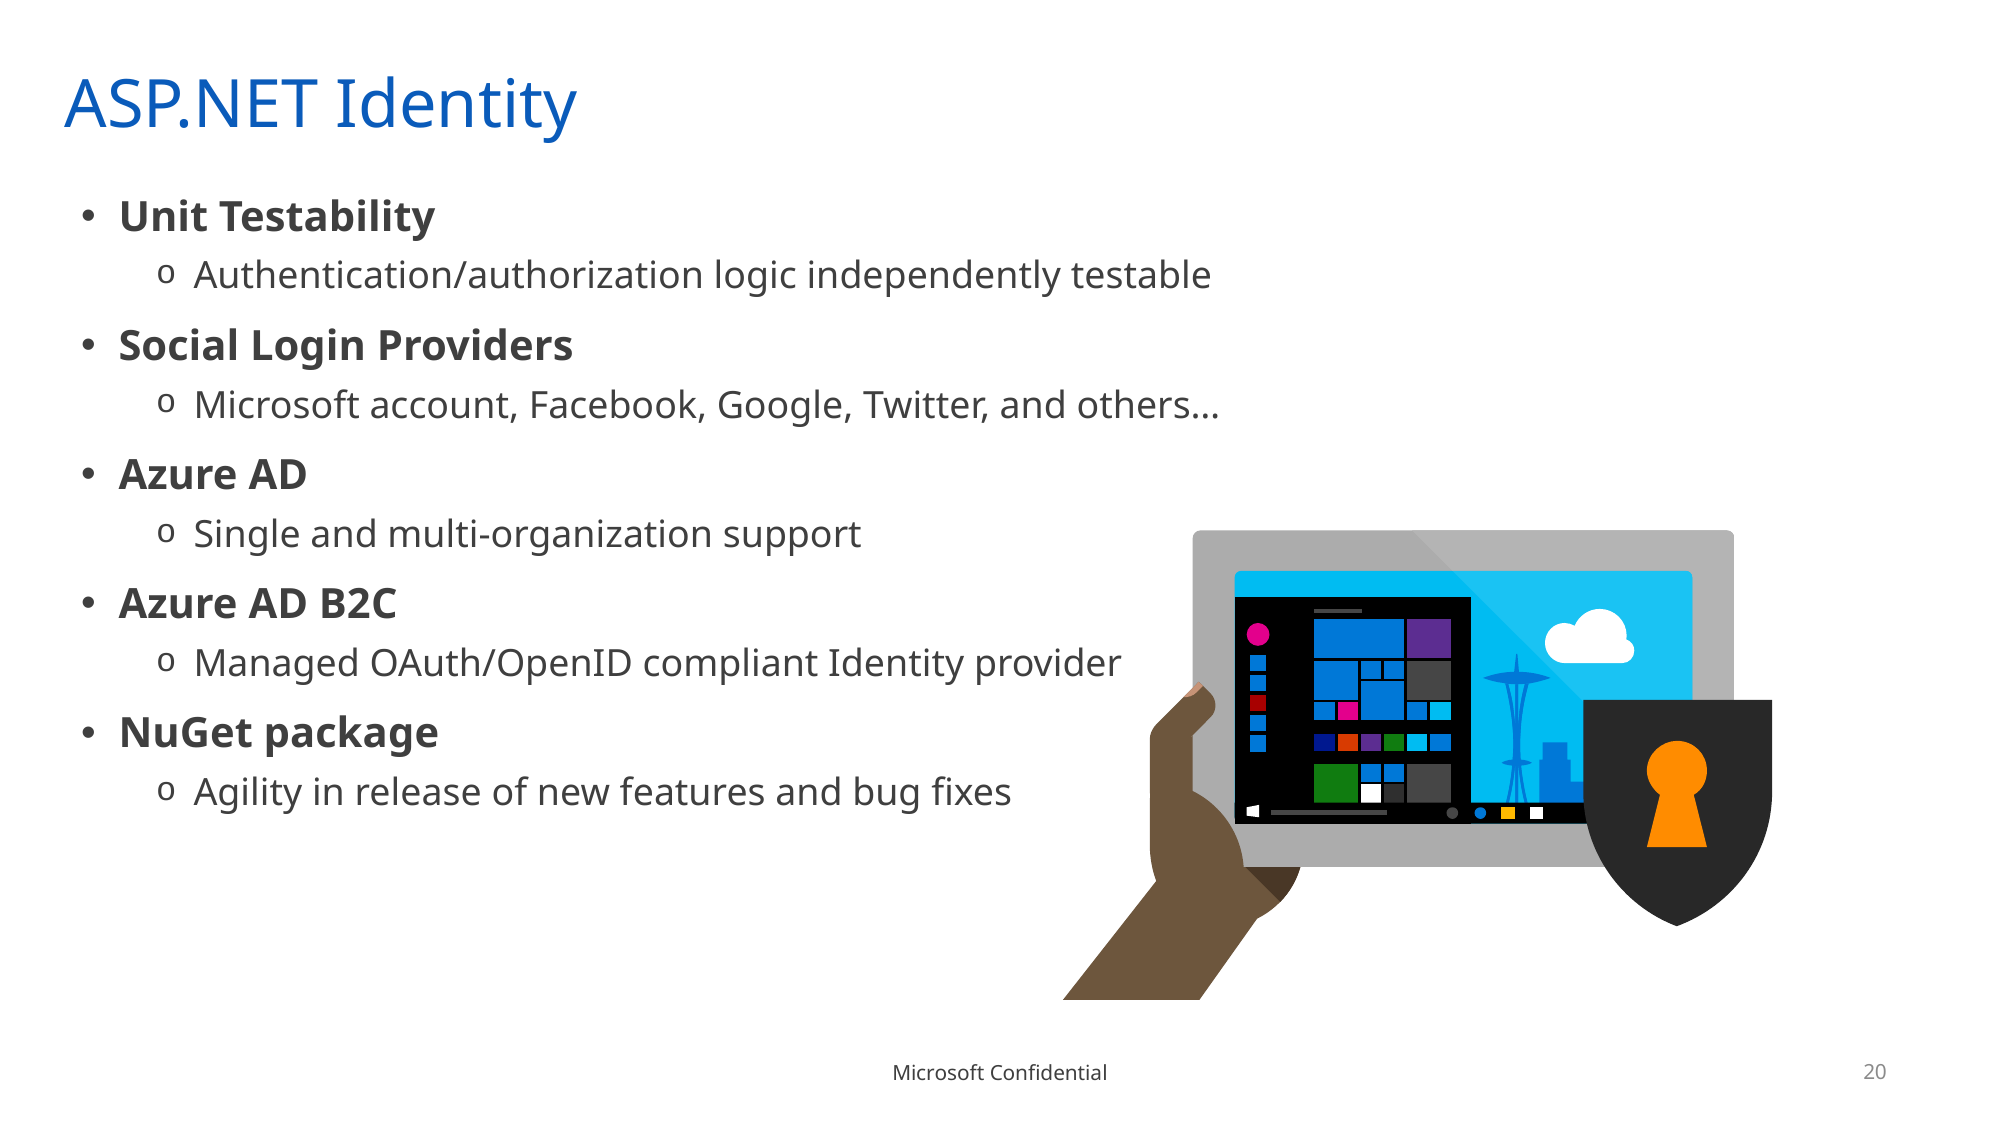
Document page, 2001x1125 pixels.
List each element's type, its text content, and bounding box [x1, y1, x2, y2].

title ASP.NET Identity [49, 49, 1899, 162]
picture [1062, 529, 1735, 1001]
slide_number 20 [1451, 1042, 1902, 1103]
list Unit Testability Authentication/authorization logic independently testable Social Login Providers Microsoft account, Facebook, Google, Twitter, and others… Azure AD Single and multi-organization support Azure AD B2C Managed OAuth/OpenID compliant Identity provider NuGet package Agility in release of new features and bug fixes [66, 187, 1899, 1001]
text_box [1583, 699, 1773, 927]
